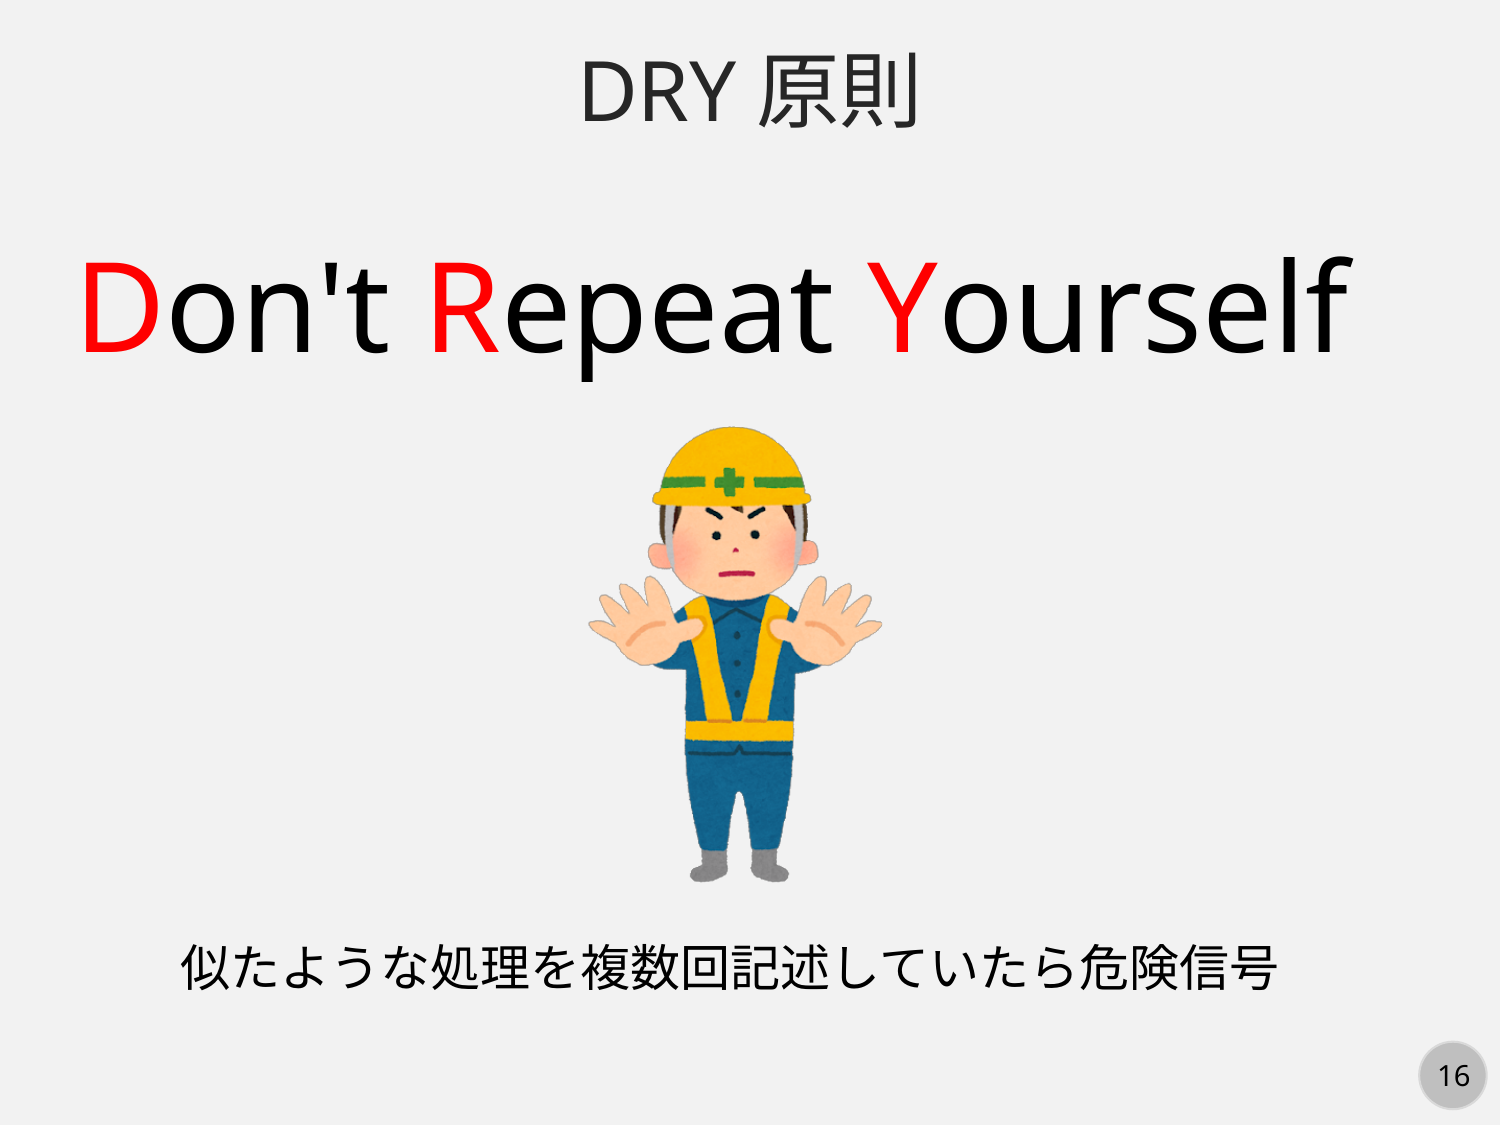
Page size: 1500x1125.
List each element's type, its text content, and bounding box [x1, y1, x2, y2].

text_box Don't Repeat Yourself [63, 219, 1361, 385]
picture [572, 420, 905, 890]
text_box 似たような処理を複数回記述していたら危険信号 [165, 928, 1294, 1004]
list DRY原則 [0, 31, 1500, 155]
